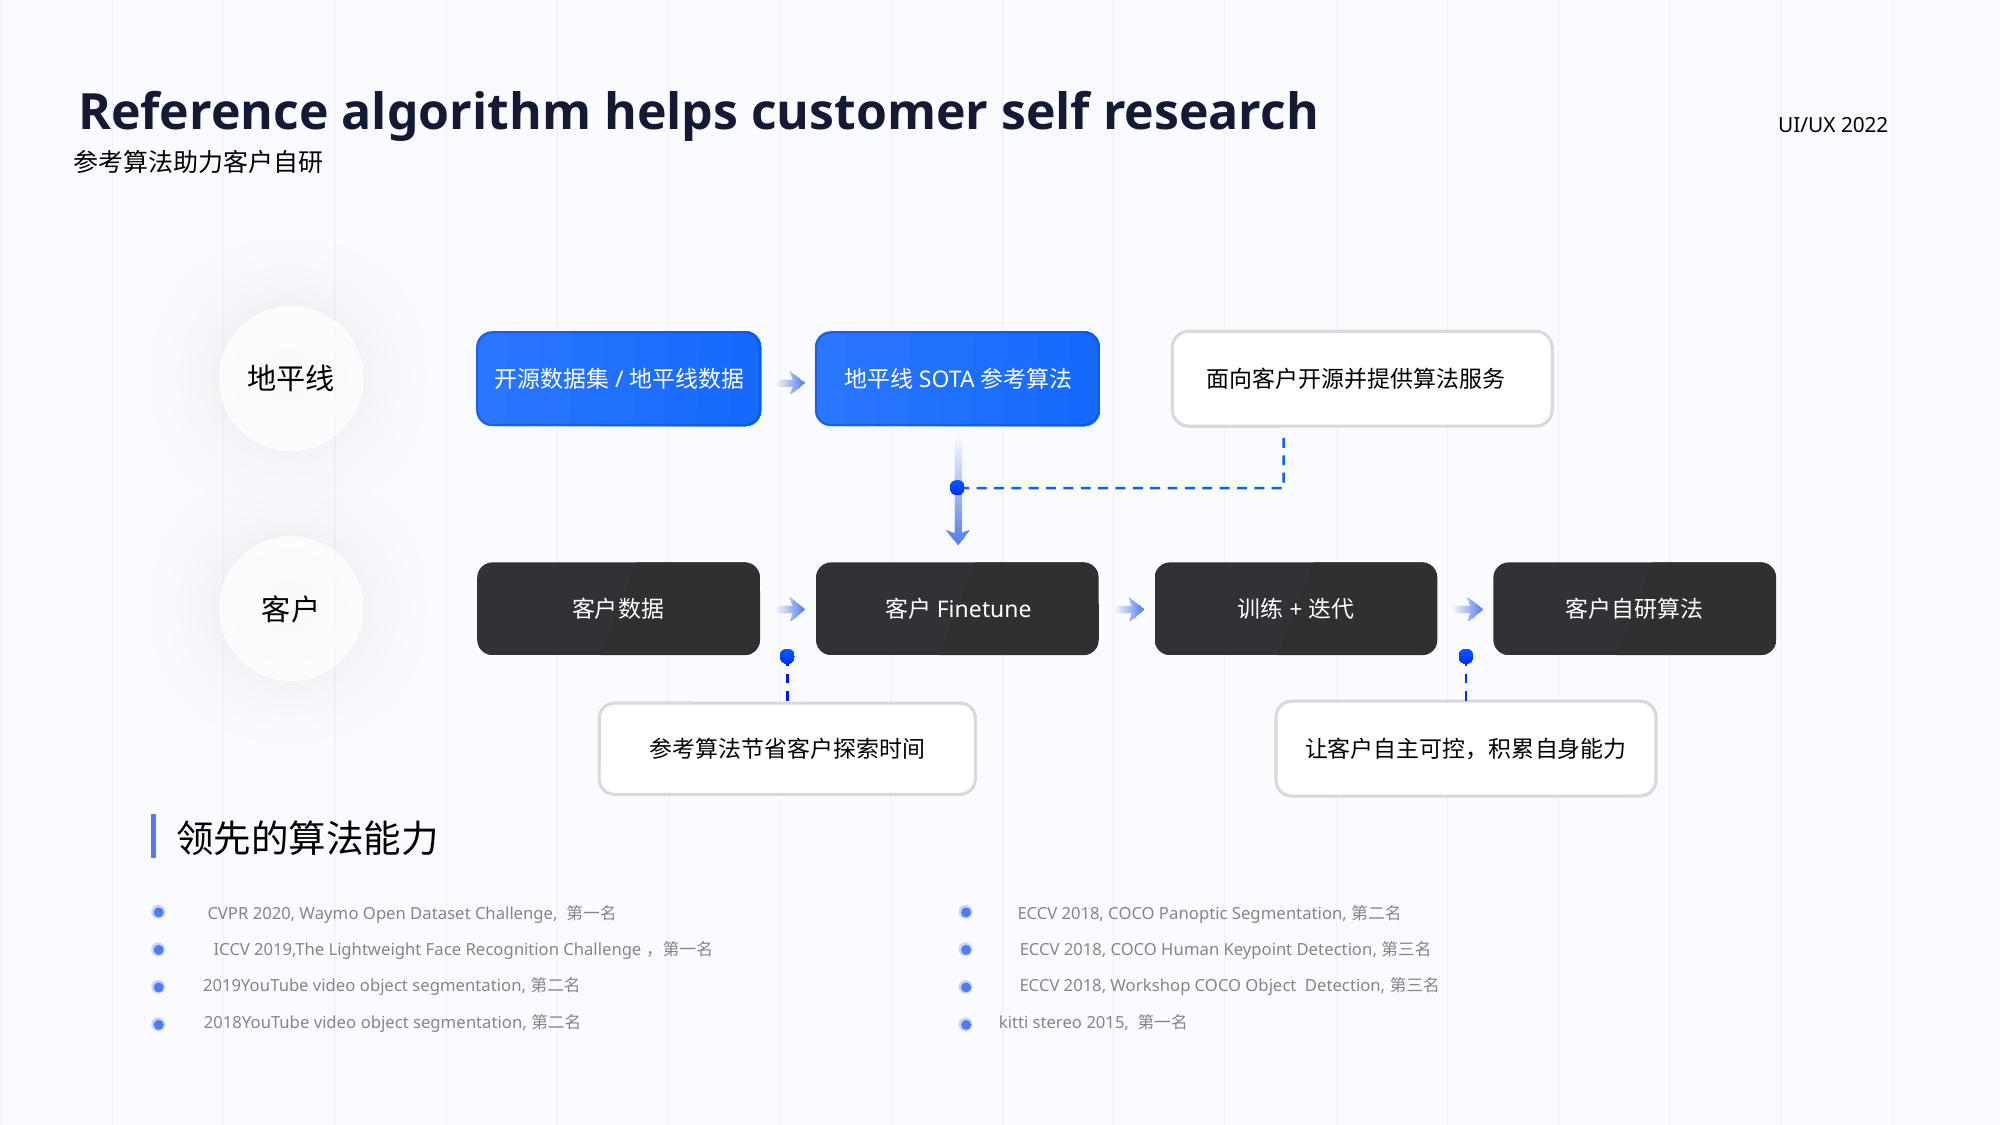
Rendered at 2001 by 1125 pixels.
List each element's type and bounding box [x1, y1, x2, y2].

text_box [1, 0, 1904, 1125]
